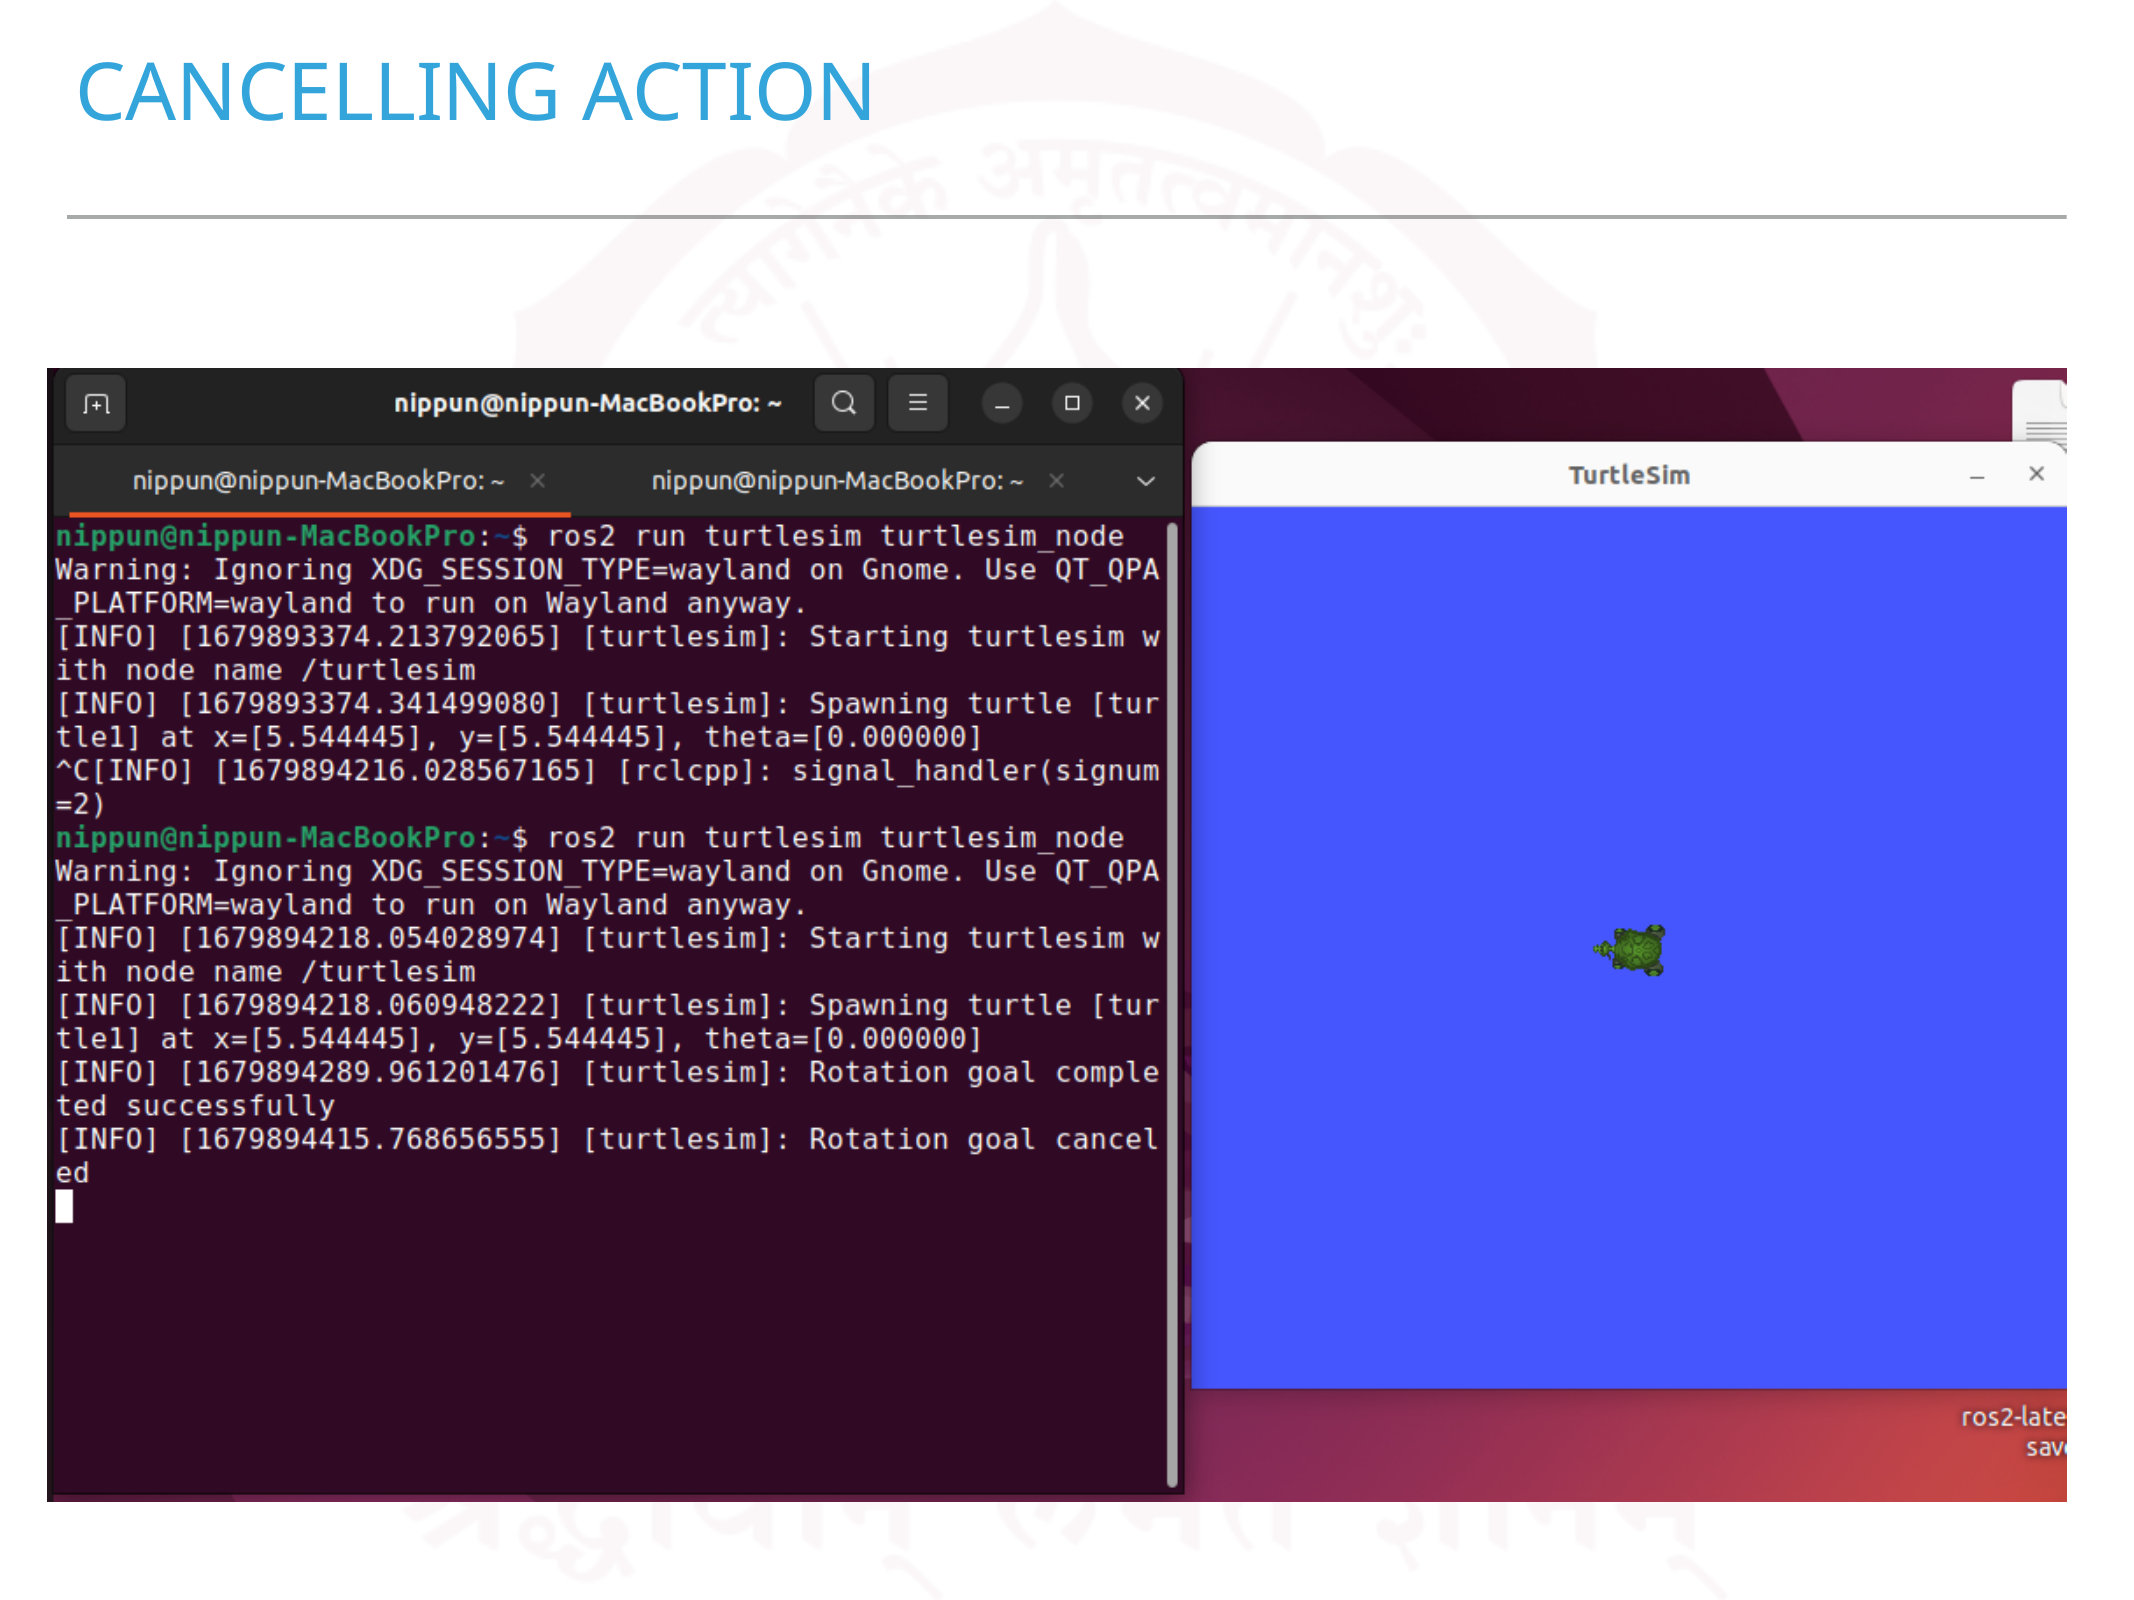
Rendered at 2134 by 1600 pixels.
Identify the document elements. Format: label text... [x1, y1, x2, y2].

picture [46, 368, 2068, 1503]
title Cancelling action [66, 50, 2068, 244]
